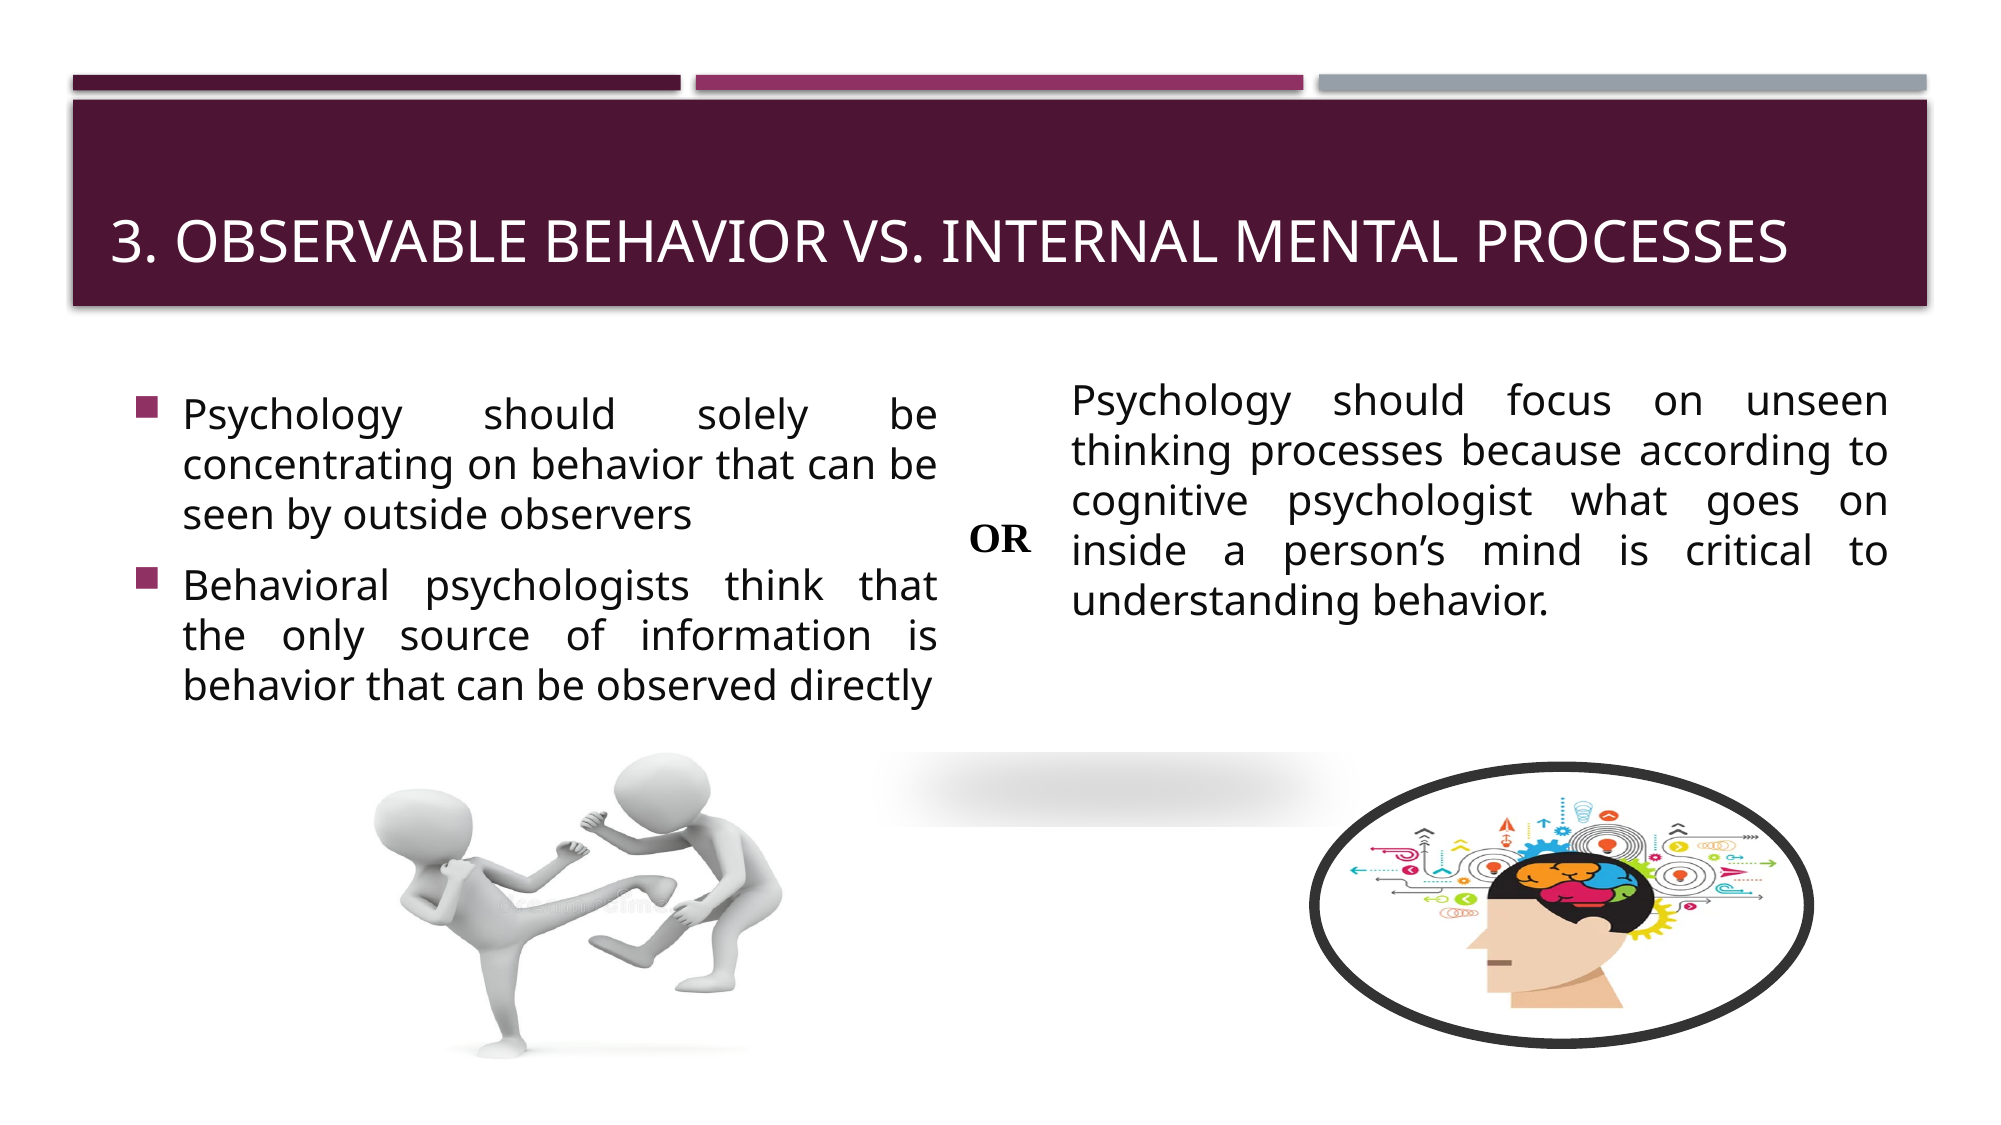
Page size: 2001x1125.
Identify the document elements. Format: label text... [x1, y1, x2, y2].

list Psychology should solely be concentrating on behavior that can be seen by outside observers Behavioral psychologists think that the only source of information is behavior that can be observed directly [117, 250, 954, 847]
picture [354, 730, 819, 1069]
list Psychology should focus on unseen thinking processes because according to cognitive psychologist what goes on inside a person’s mind is critical to understanding behavior. [1056, 266, 1905, 863]
text_box OR [953, 503, 1047, 568]
picture [1313, 766, 1810, 1045]
title 3. Observable behavior vs. internal mental Processes [95, 119, 1905, 282]
